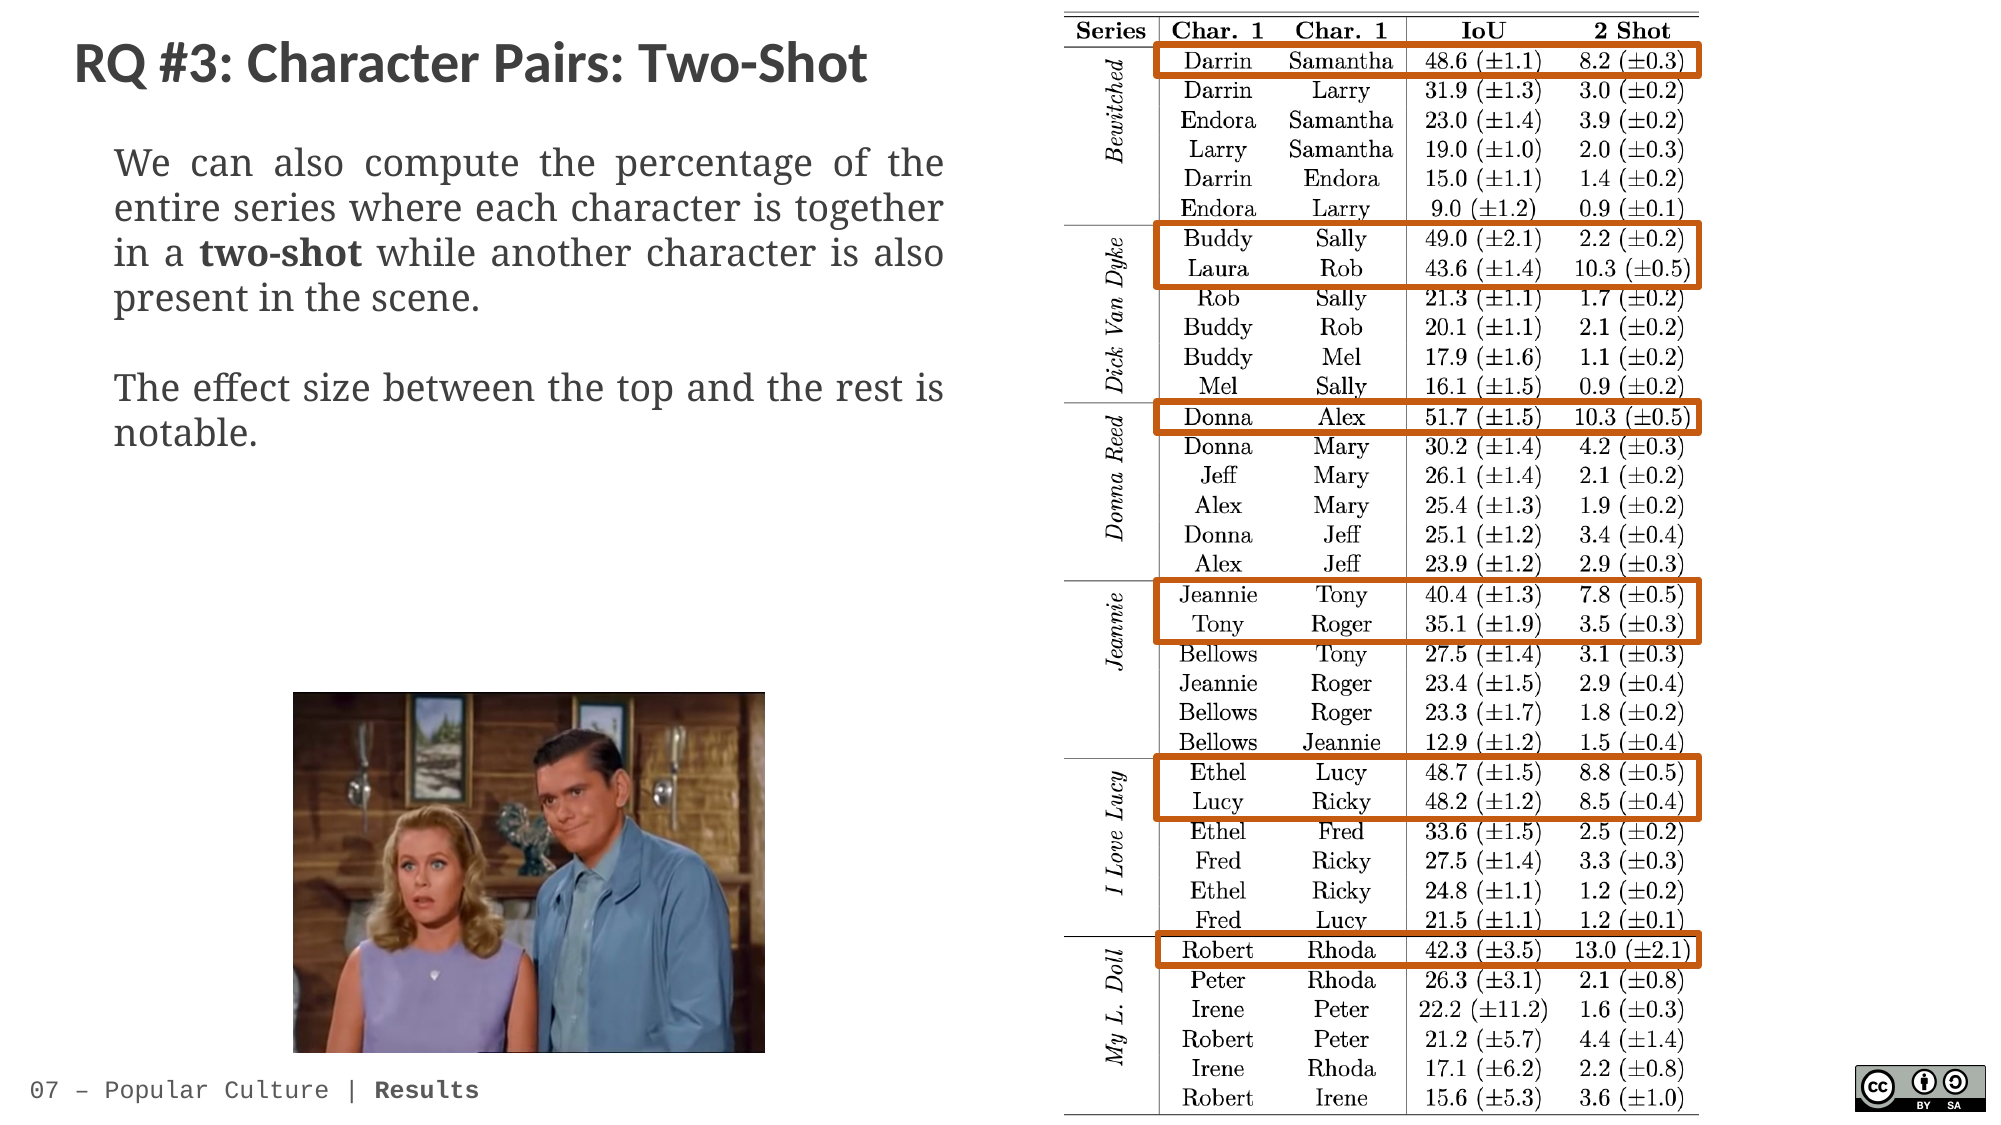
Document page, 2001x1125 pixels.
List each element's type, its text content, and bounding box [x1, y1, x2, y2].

text_box 07 – Popular Culture | Results [14, 1066, 780, 1111]
picture [293, 691, 766, 1053]
picture [1855, 1065, 1986, 1112]
text_box We can also compute the percentage of the entire series where each character is together in a two-shot while another character is also present in the scene. The effect size between the top and the rest is notable. [98, 131, 961, 462]
text_box RQ #3: Character Pairs: Two-Shot [59, 16, 1047, 102]
picture [1052, 0, 1699, 1125]
